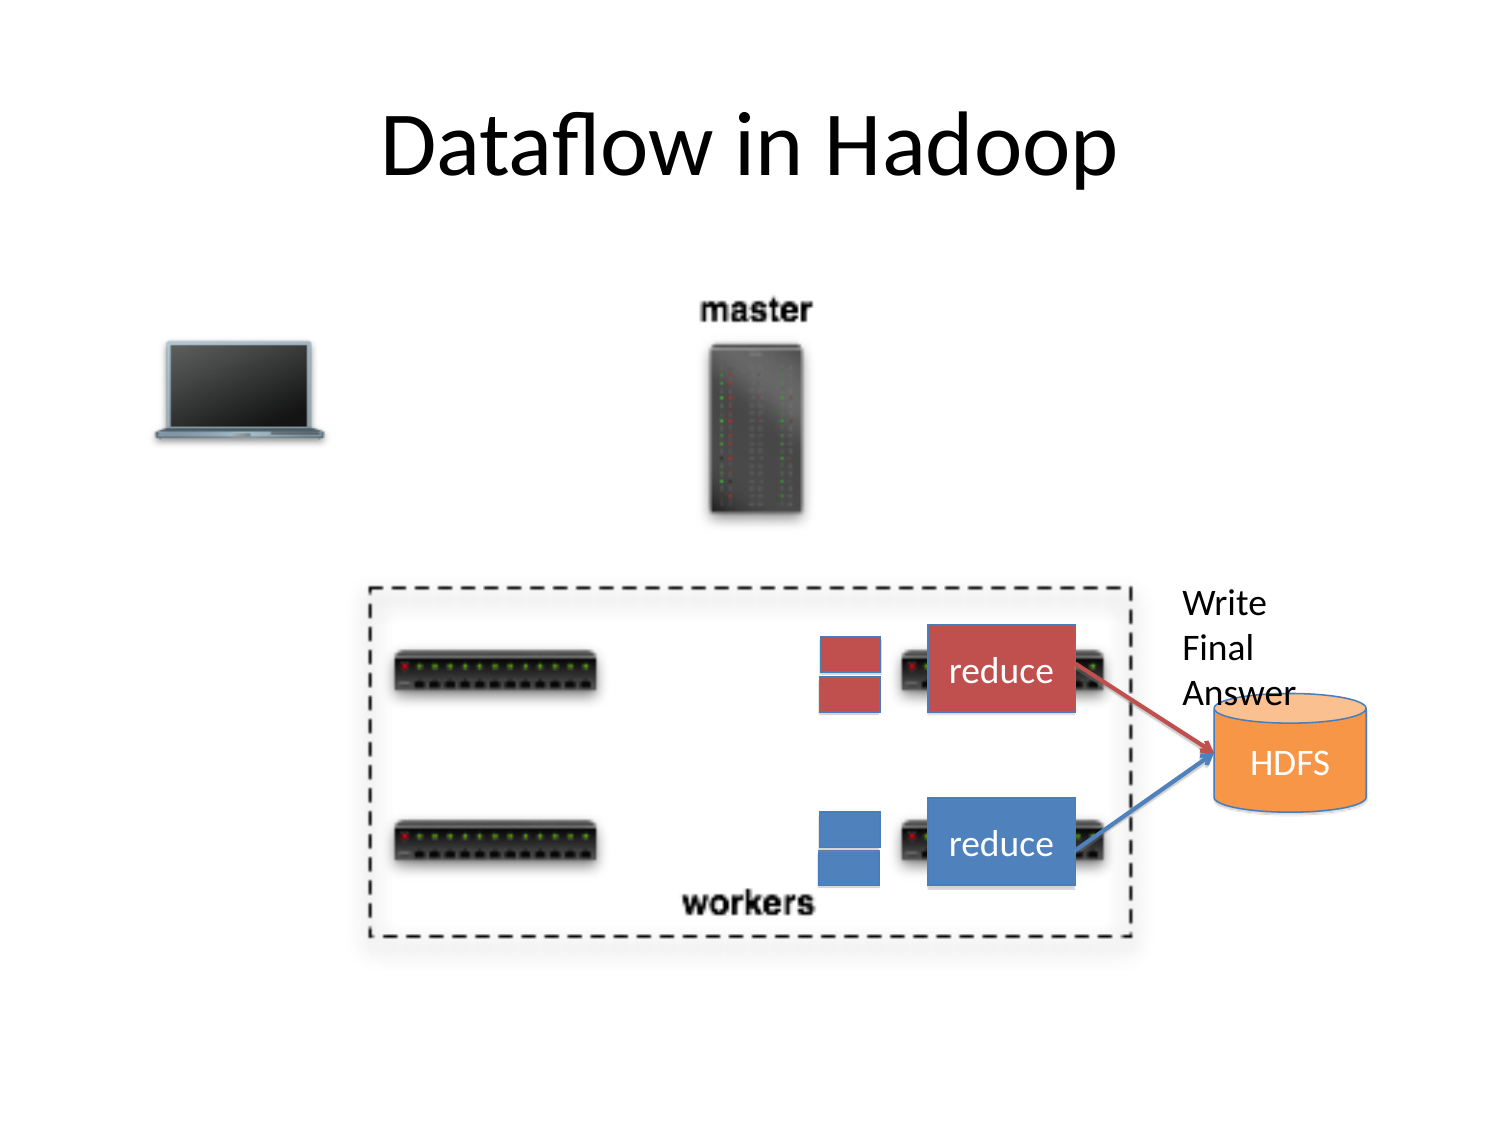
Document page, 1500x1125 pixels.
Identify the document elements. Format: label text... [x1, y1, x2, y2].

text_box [1075, 570, 1367, 851]
title Dataflow in Hadoop [75, 45, 1425, 233]
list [74, 262, 1426, 1006]
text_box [818, 811, 881, 886]
picture [145, 334, 335, 453]
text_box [819, 636, 881, 713]
